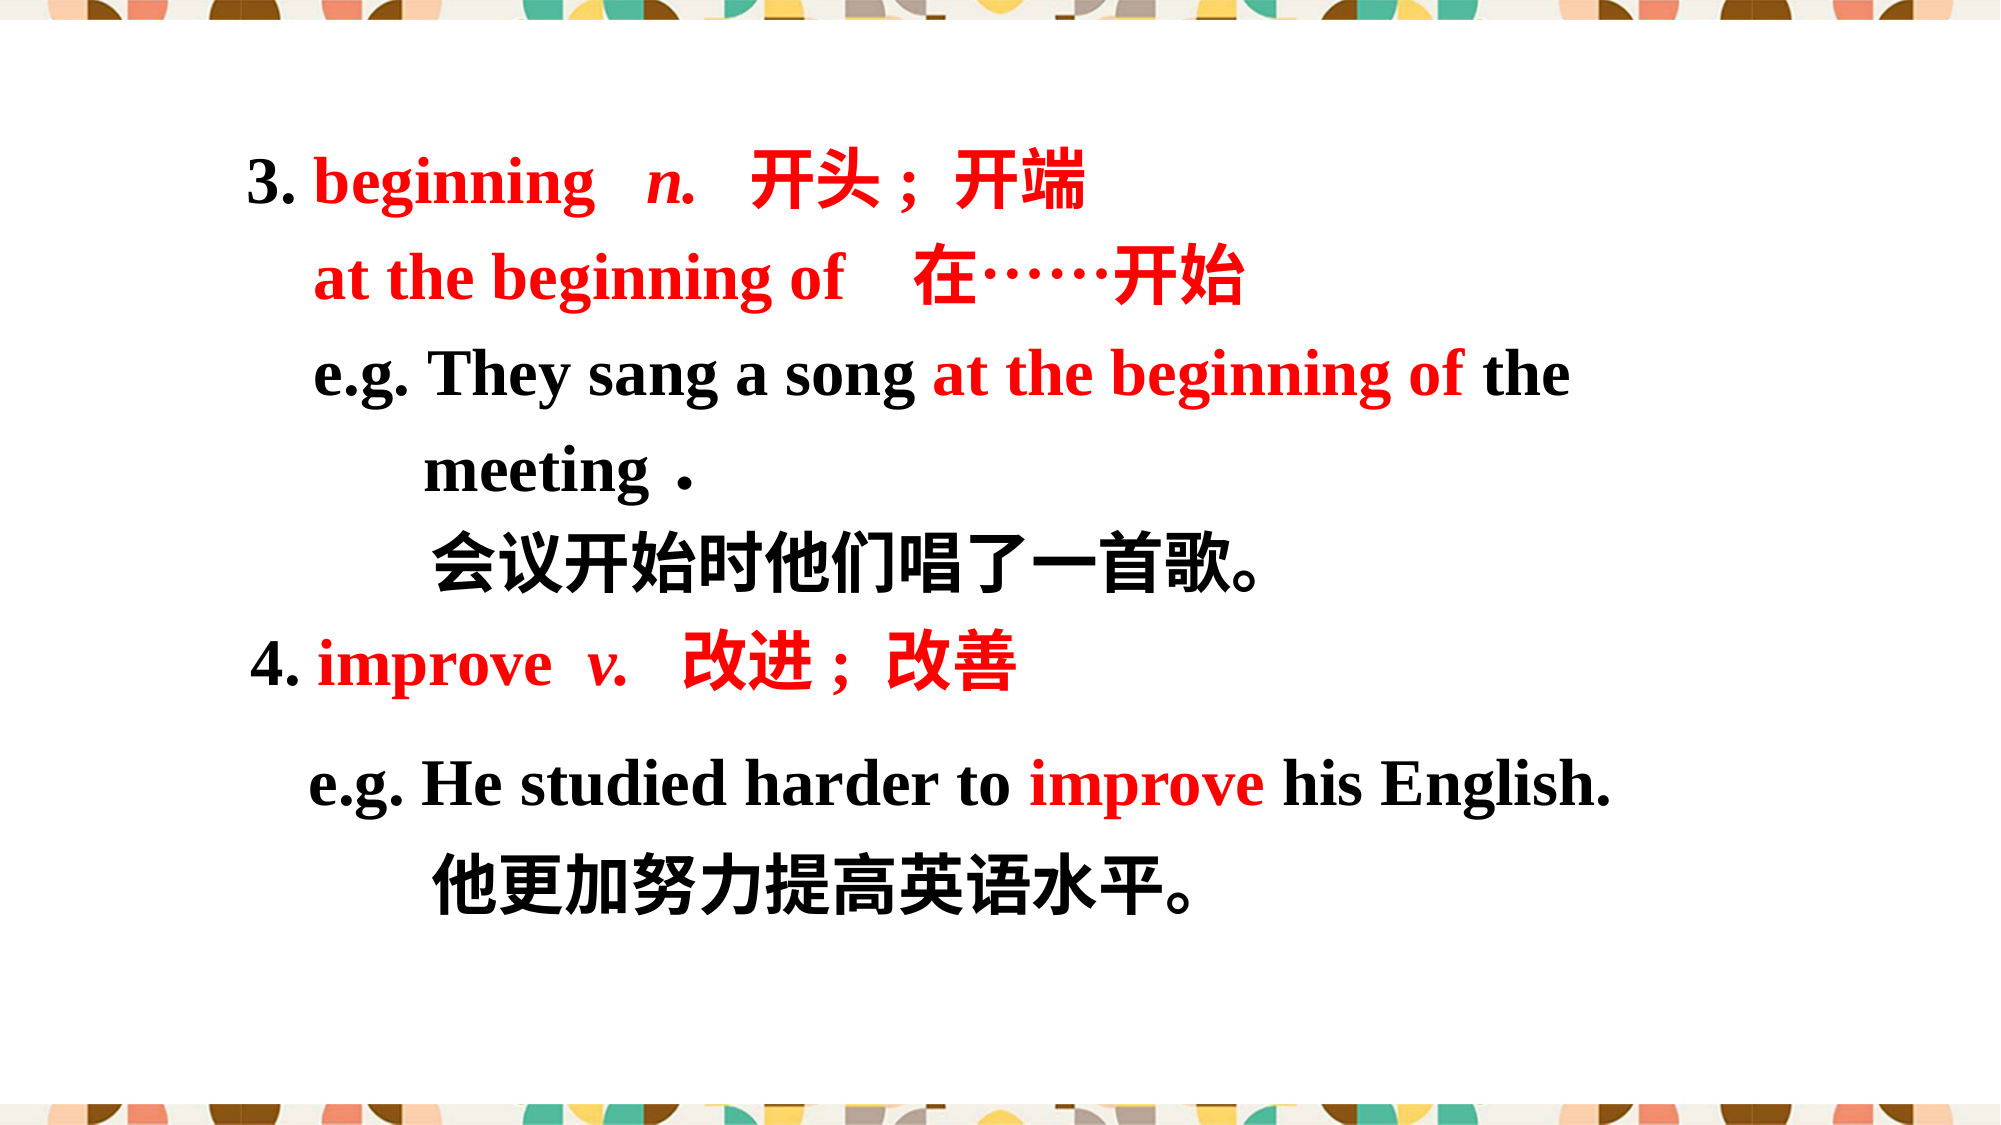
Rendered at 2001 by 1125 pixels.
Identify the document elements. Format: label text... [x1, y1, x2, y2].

text_box 3. beginning n. 开头; 开端 at the beginning of 在……开始 e.g. They sang a song at the beginning of the meeting． 会议开始时他们唱了一首歌。 [232, 113, 1695, 608]
text_box e.g. He studied harder to improve his English. 他更加努力提高英语水平。 [293, 707, 1695, 931]
picture [0, 0, 2001, 1125]
text_box 4. improve v. 改进; 改善 [236, 611, 1318, 707]
